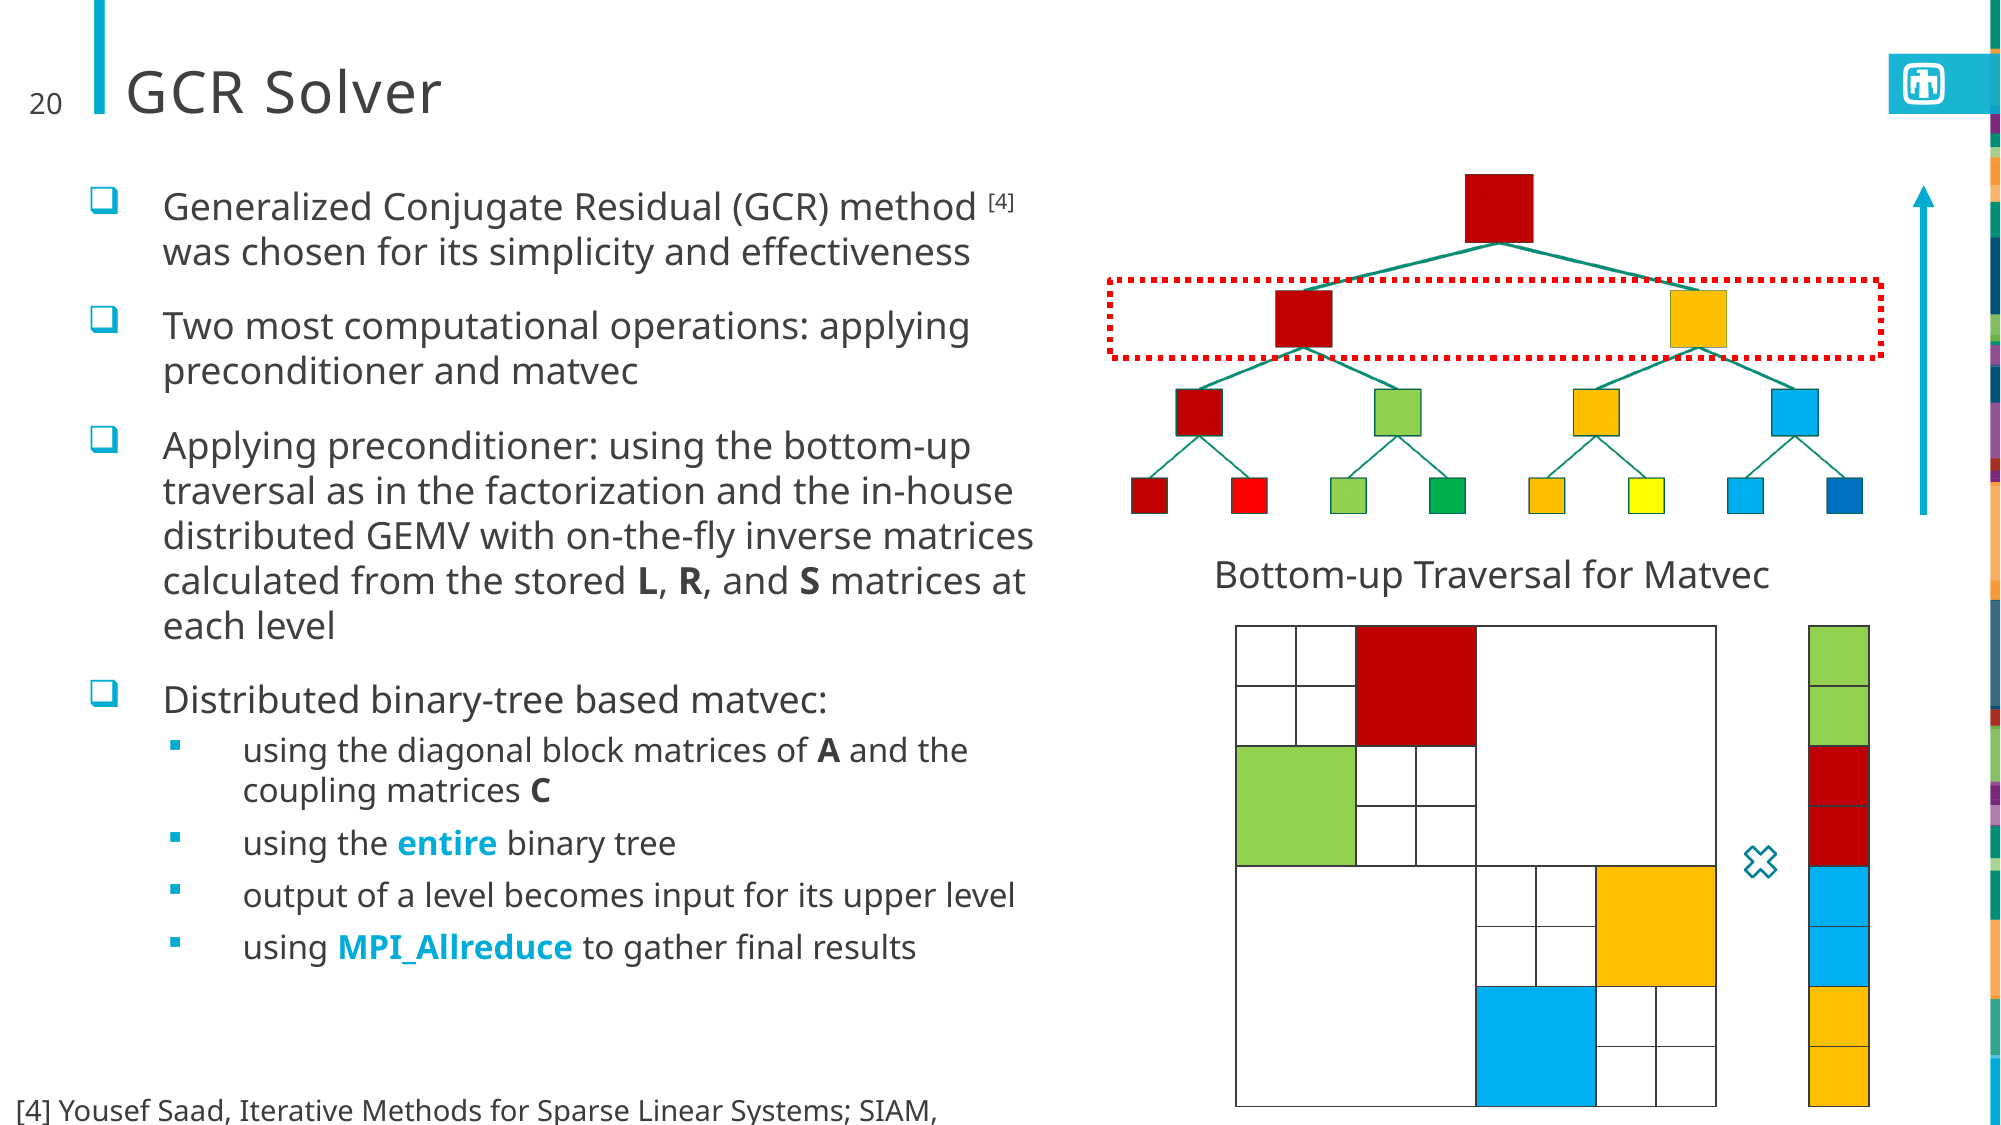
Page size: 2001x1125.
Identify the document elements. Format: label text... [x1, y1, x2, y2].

title GCR Solver [118, 58, 1838, 153]
table_cell [1297, 687, 1355, 745]
text_box Bottom-up Traversal for Matvec [1194, 543, 1790, 604]
text_box [1871, 279, 1882, 359]
table_cell [1477, 987, 1595, 1106]
table_cell [1357, 807, 1415, 865]
table_header [1237, 627, 1295, 685]
table_header [1357, 627, 1475, 745]
table_cell [1597, 867, 1715, 986]
table_cell [1237, 867, 1475, 1106]
table_cell [1417, 807, 1475, 865]
table_cell [1477, 867, 1535, 926]
table_header [1477, 627, 1715, 865]
table_cell [1810, 927, 1868, 986]
slide_number 20 [0, 58, 92, 153]
table_cell [1657, 987, 1715, 1046]
table_cell [1810, 867, 1868, 926]
table_cell [1237, 687, 1295, 745]
table_cell [1810, 987, 1868, 1046]
table_header [1810, 627, 1868, 685]
table_cell [1810, 807, 1868, 865]
table_cell [1537, 927, 1595, 986]
table_cell [1537, 867, 1595, 926]
table_cell [1597, 1047, 1655, 1106]
table_cell [1357, 747, 1415, 805]
table_cell [1810, 747, 1868, 805]
list Generalized Conjugate Residual (GCR) method [4] was chosen for its simplicity and effectiveness Two most computational operations: applying preconditioner and matvec Applying preconditioner: using the bottom-up traversal as in the factorization and the in-house distributed GEMV with on-the-fly inverse matrices calculated from the stored L, R, and S matrices at each level Distributed binary-tree based matvec: using the diagonal block matrices of A and the coupling matrices C using the entire binary tree output of a level becomes input for its upper level using MPI_Allreduce to gather final results [61, 175, 1045, 1119]
table_cell [1657, 1047, 1715, 1106]
table_cell [1810, 1047, 1868, 1106]
text_box [1109, 279, 1128, 359]
picture [0, 0, 2001, 1125]
table_header [1297, 627, 1355, 685]
table_cell [1417, 747, 1475, 805]
table_cell [1237, 747, 1355, 865]
table_cell [1810, 687, 1868, 745]
table_cell [1597, 987, 1655, 1046]
table_cell [1477, 927, 1535, 986]
text_box [4] Yousef Saad, Iterative Methods for Sparse Linear Systems; SIAM, 2003 [0, 1084, 1023, 1125]
text_box [1743, 845, 1778, 879]
